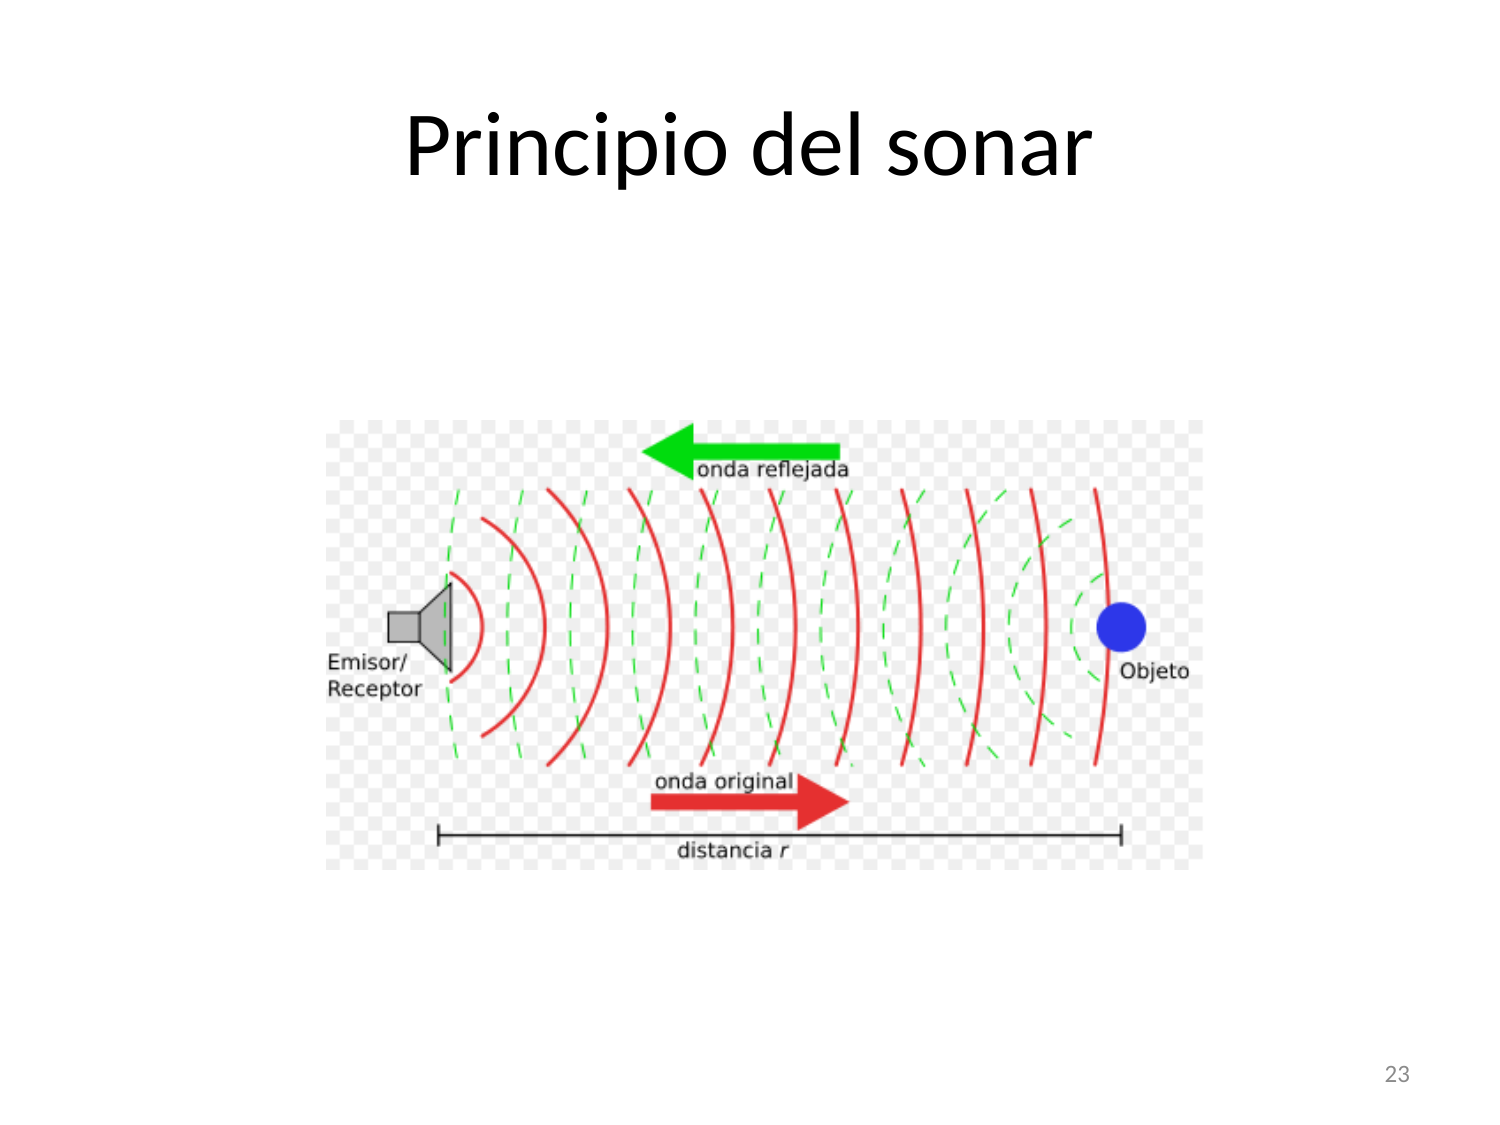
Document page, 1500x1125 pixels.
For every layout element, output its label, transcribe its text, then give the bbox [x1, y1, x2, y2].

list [326, 420, 1220, 870]
slide_number 23 [1074, 1042, 1425, 1103]
title Principio del sonar [75, 45, 1425, 233]
